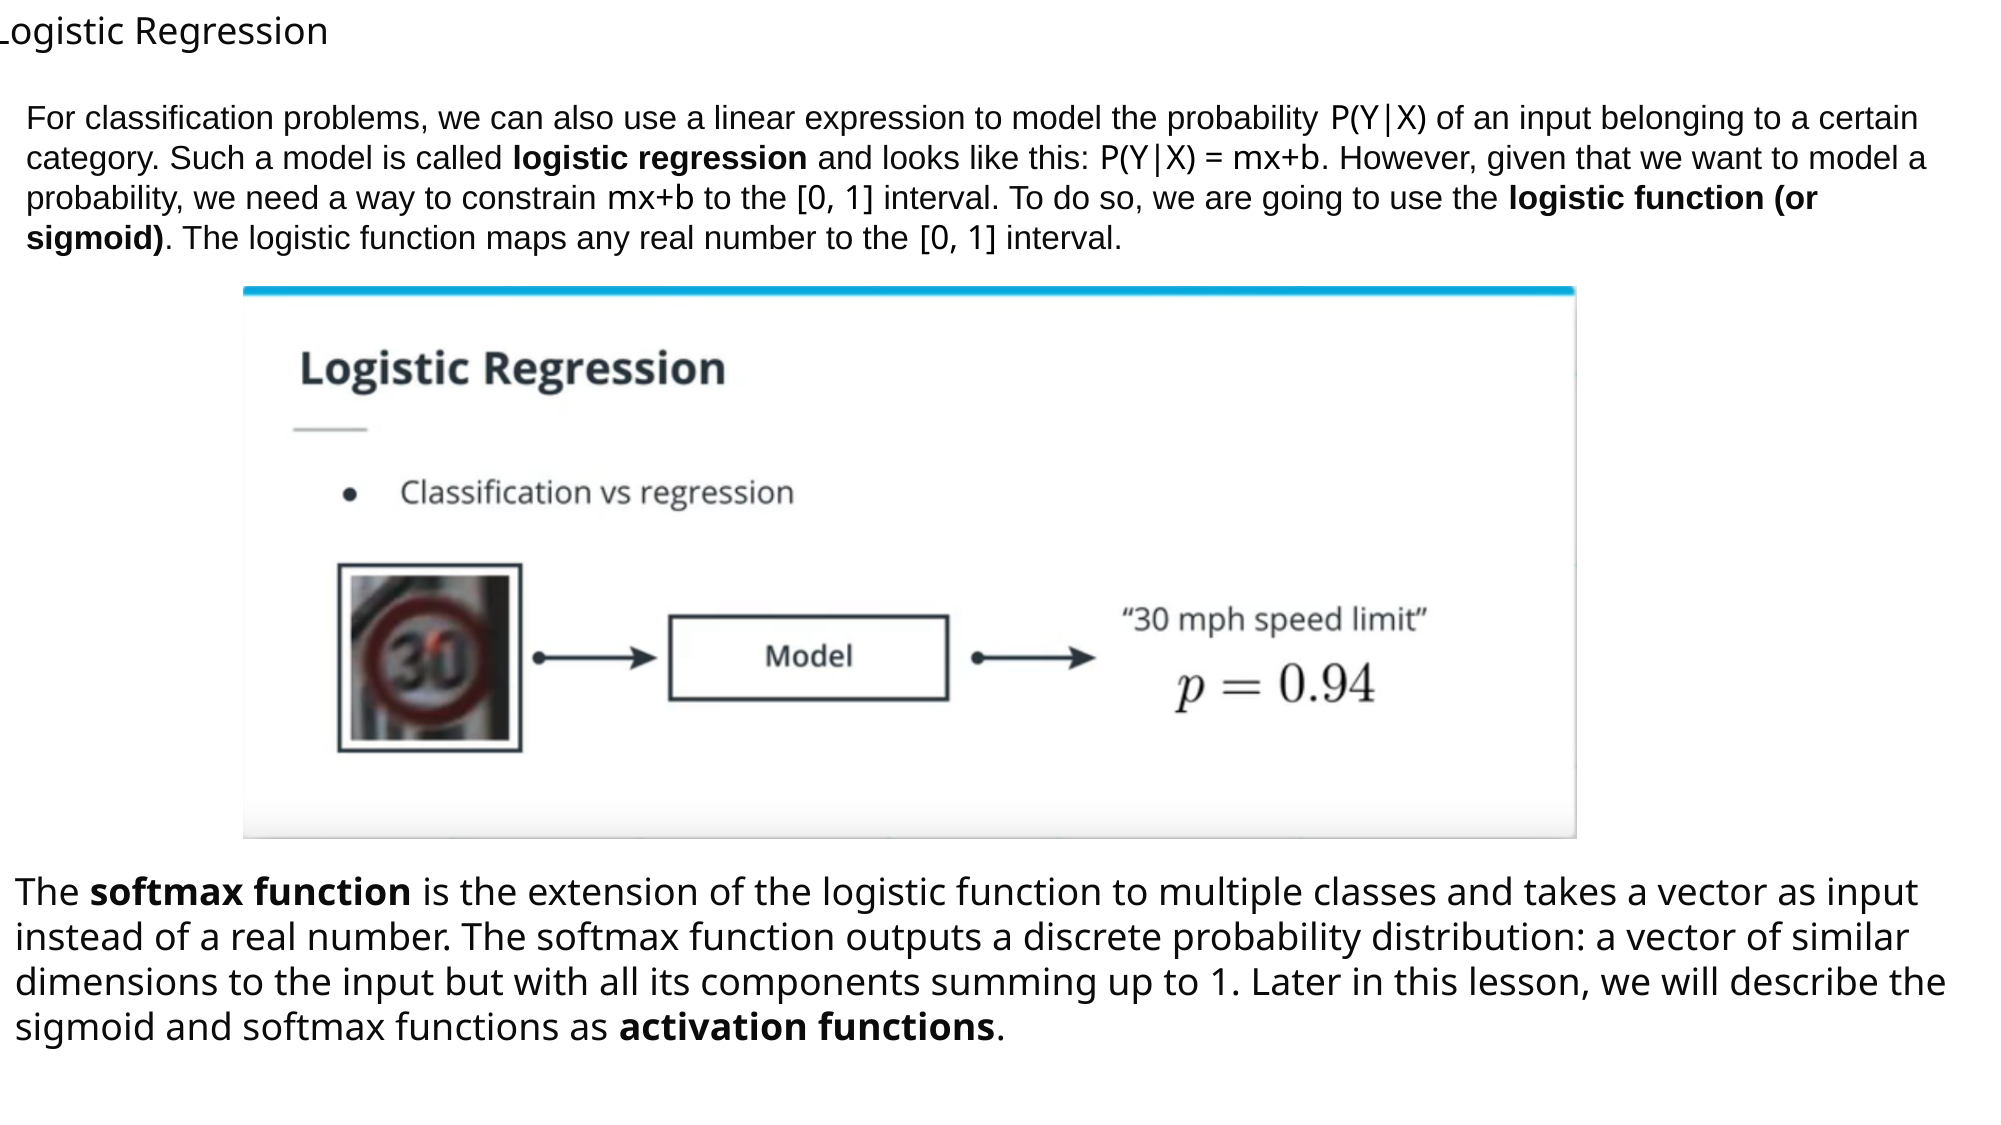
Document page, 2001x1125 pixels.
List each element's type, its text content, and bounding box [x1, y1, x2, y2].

picture [243, 286, 1577, 839]
text_box The softmax function is the extension of the logistic function to multiple classes and takes a vector as input instead of a real number. The softmax function outputs a discrete probability distribution: a vector of similar dimensions to the input but with all its components summing up to 1. Later in this lesson, we will describe the sigmoid and softmax functions as activation functions. [0, 860, 2000, 1055]
text_box Logistic Regression [0, 0, 345, 60]
text_box For classification problems, we can also use a linear expression to model the probability P(Y|X) of an input belonging to a certain category. Such a model is called logistic regression and looks like this: P(Y|X) = mx+b. However, given that we want to model a probability, we need a way to constrain mx+b to the [0, 1] interval. To do so, we are going to use the logistic function (or sigmoid). The logistic function maps any real number to the [0, 1] interval. [11, 88, 1981, 264]
